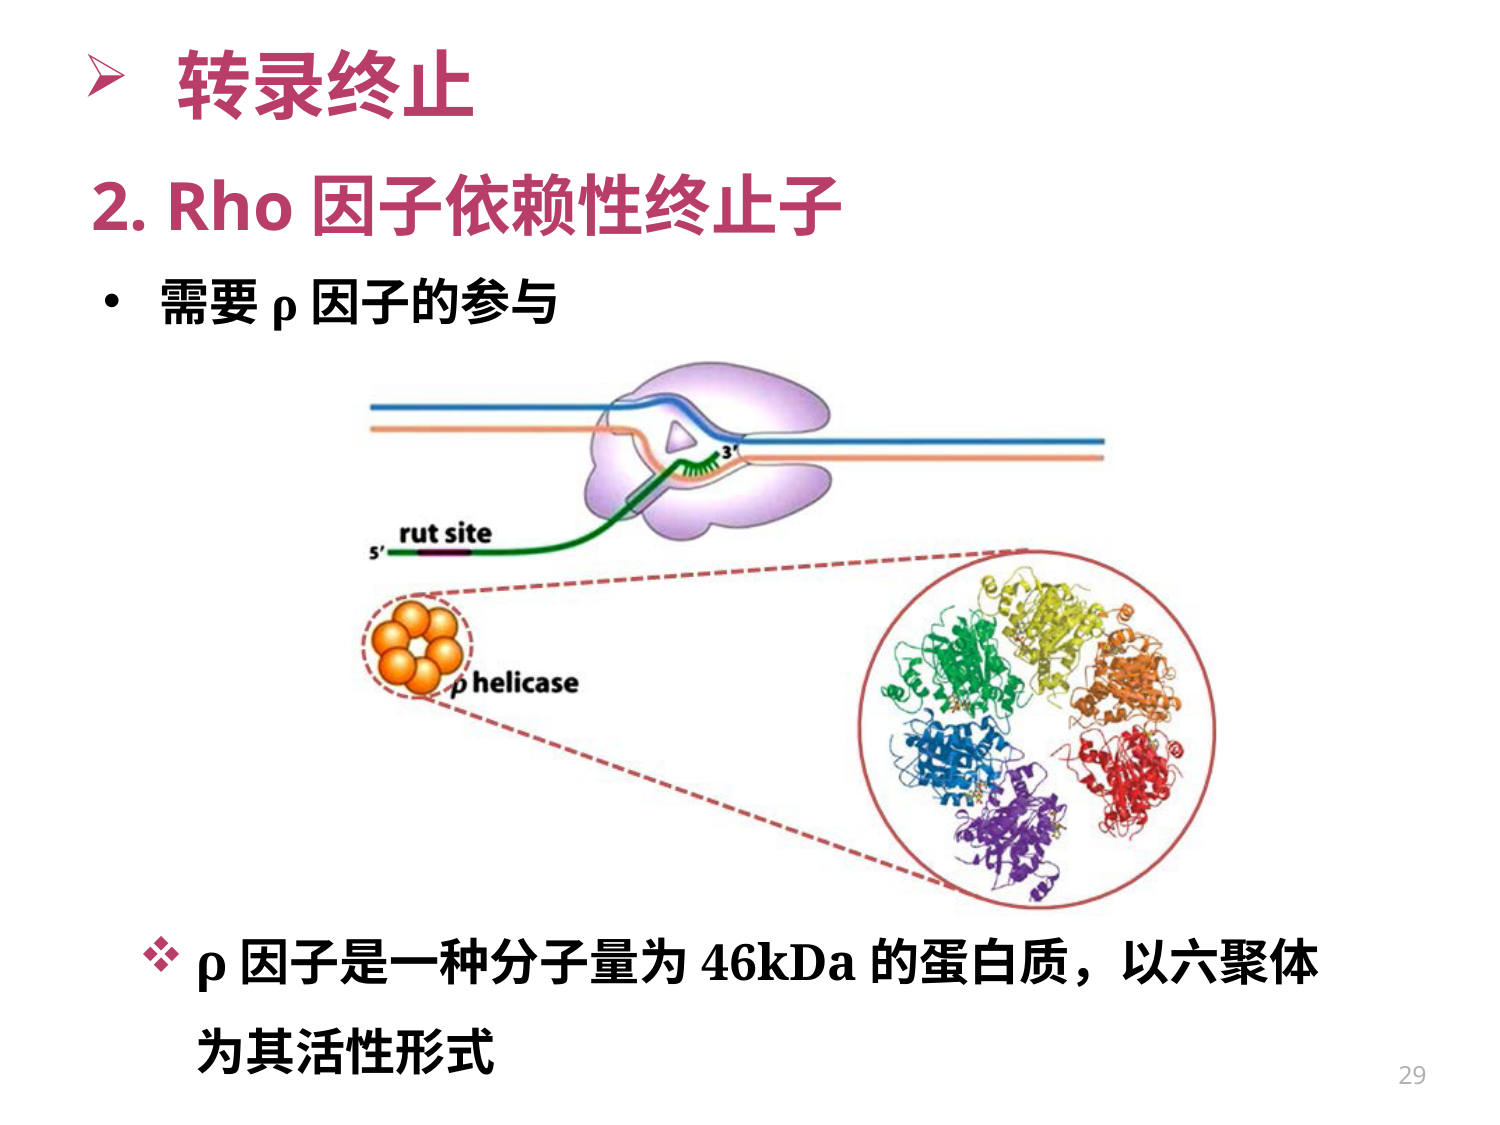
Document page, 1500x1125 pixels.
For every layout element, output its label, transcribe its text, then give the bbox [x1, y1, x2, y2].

text_box 2. Rho因子依赖性终止子 [76, 156, 1105, 251]
text_box 转录终止 [67, 30, 789, 136]
text_box 需要ρ因子的参与 [88, 262, 1341, 338]
slide_number 29 [1104, 1046, 1442, 1107]
picture [330, 338, 1217, 925]
text_box ρ因子是一种分子量为46kDa的蛋白质，以六聚体为其活性形式 [123, 893, 1347, 1071]
